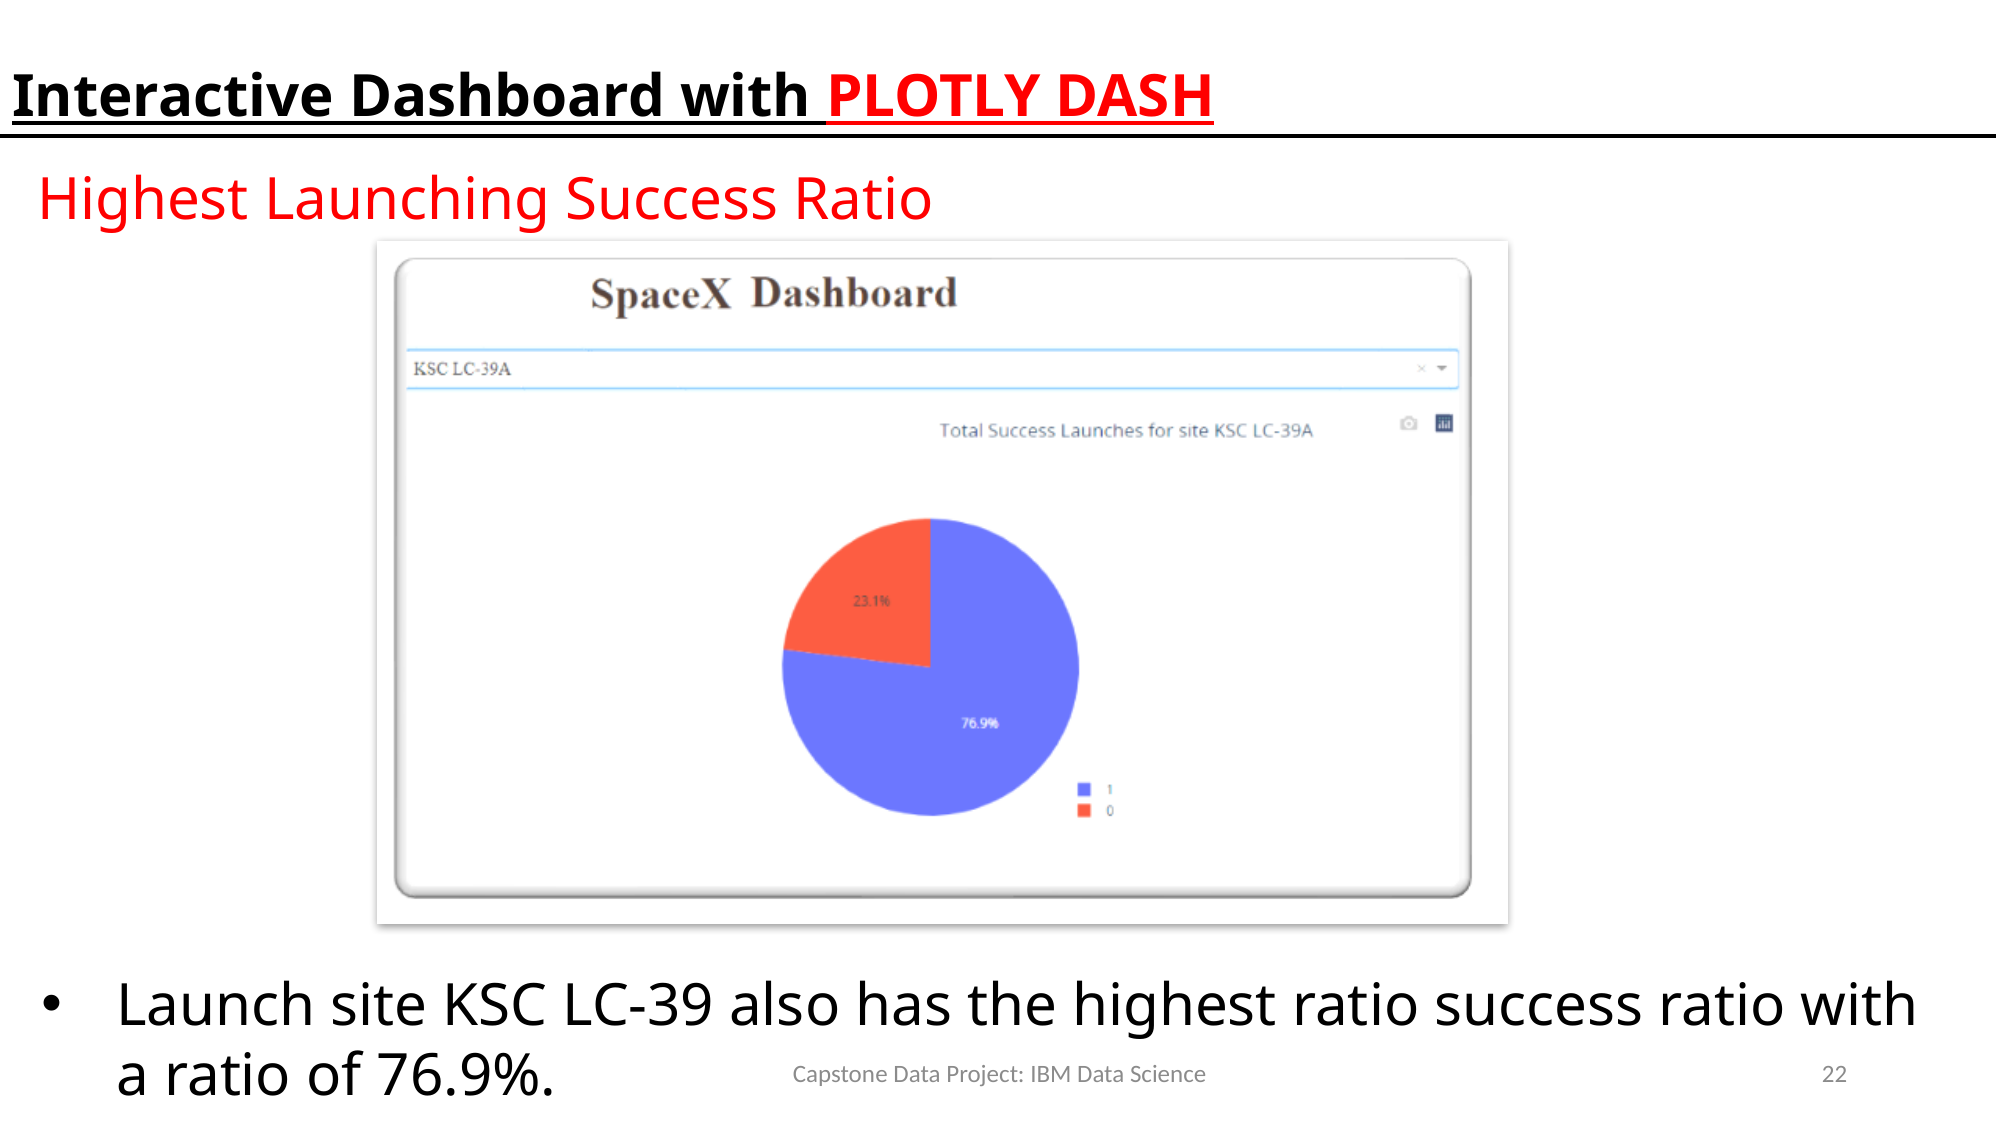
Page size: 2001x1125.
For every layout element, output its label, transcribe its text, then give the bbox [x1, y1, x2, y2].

title Highest Launching Success Ratio [22, 164, 1863, 238]
text_box Interactive Dashboard with PLOTLY DASH [0, 58, 1525, 112]
footer Capstone Data Project: IBM Data Science [662, 1042, 1338, 1103]
slide_number 22 [1412, 1042, 1863, 1103]
picture [391, 255, 1494, 910]
text_box Launch site KSC LC-39 also has the highest ratio success ratio with a ratio of 76.9%. [26, 658, 1942, 1125]
